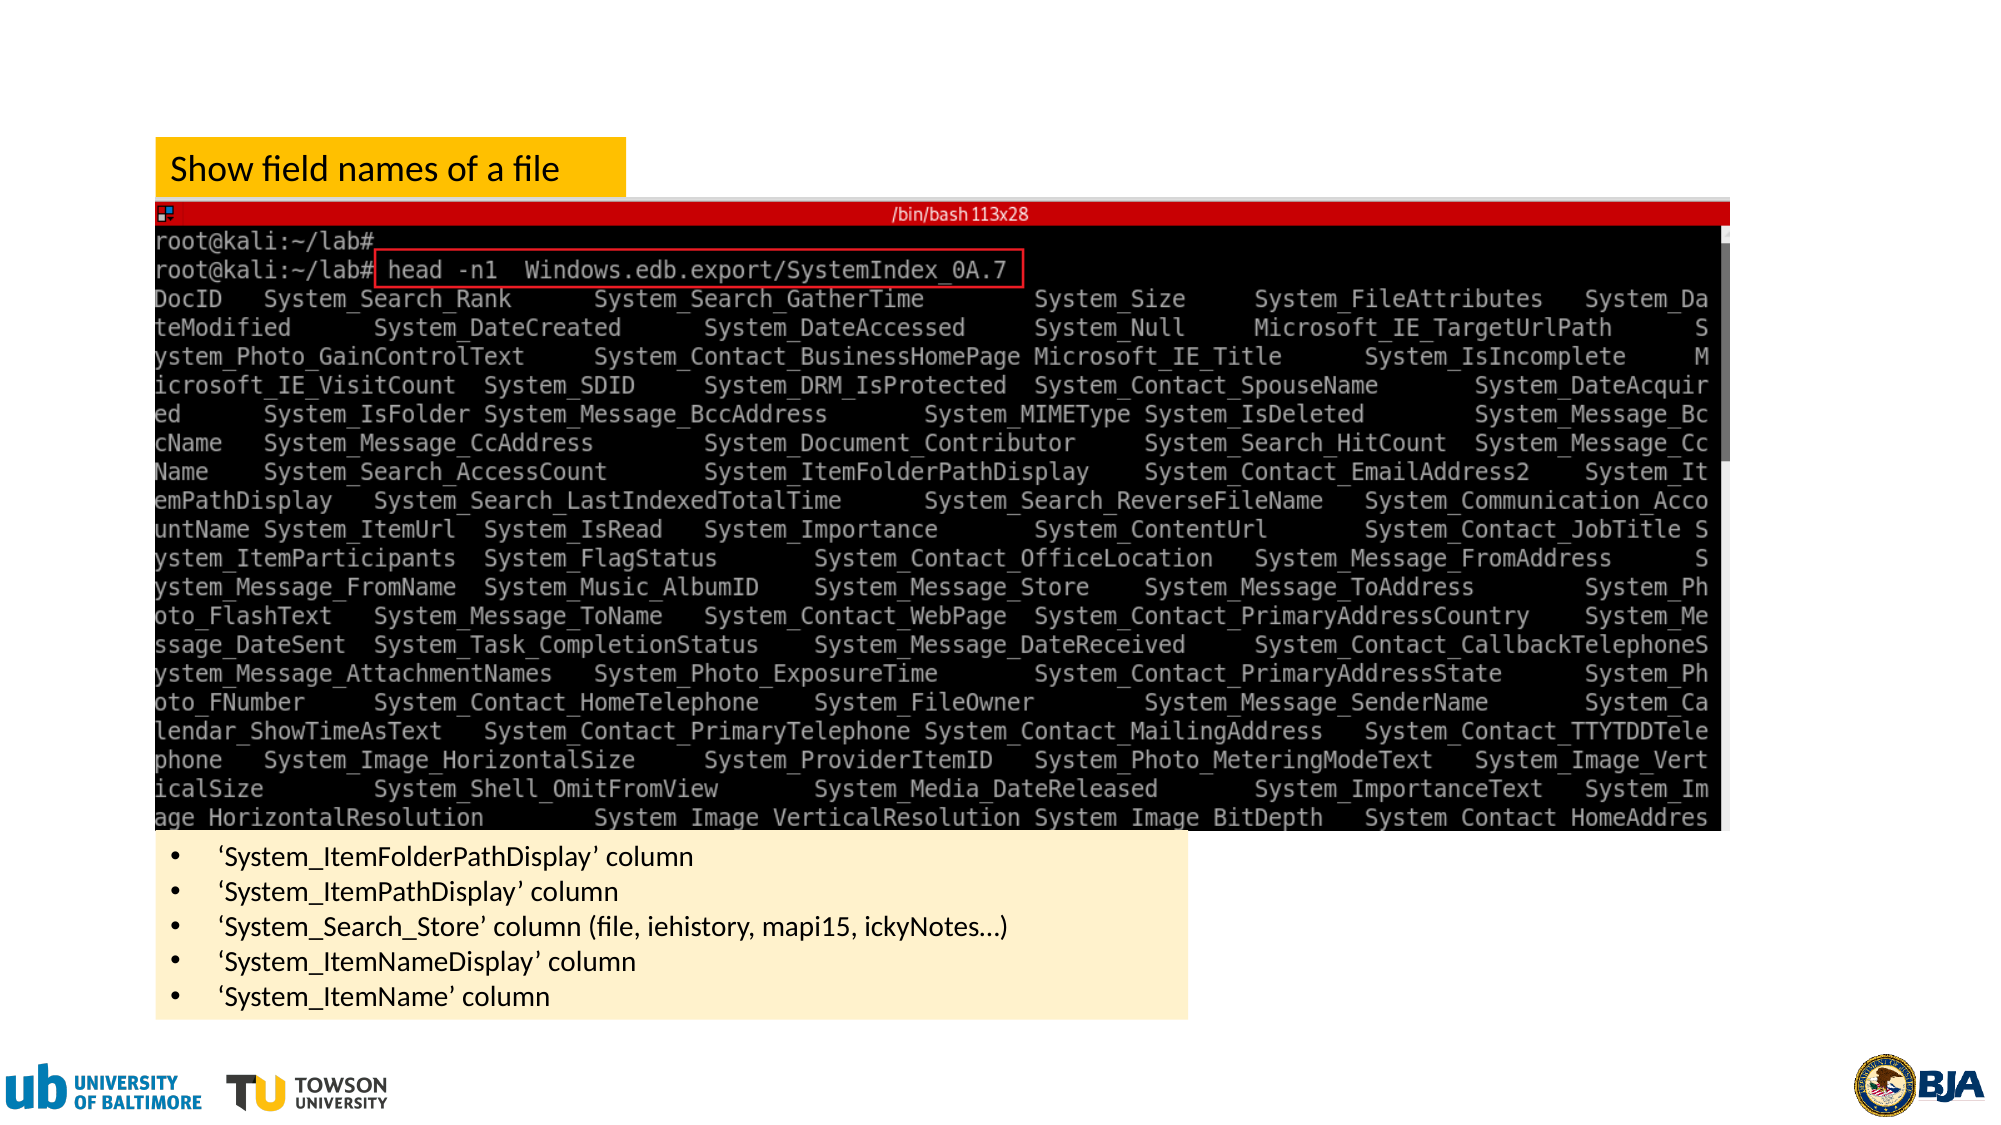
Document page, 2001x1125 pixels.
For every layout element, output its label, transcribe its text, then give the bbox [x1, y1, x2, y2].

picture [155, 197, 1730, 831]
picture [1854, 1054, 1986, 1117]
text_box Show field names of a file [155, 137, 627, 197]
text_box ‘System_ItemFolderPathDisplay’ column ‘System_ItemPathDisplay’ column ‘System_Search_Store’ column (file, iehistory, mapi15, ickyNotes…) ‘System_ItemNameDisplay’ column ‘System_ItemName’ column [155, 831, 1189, 1020]
picture [0, 1031, 407, 1125]
